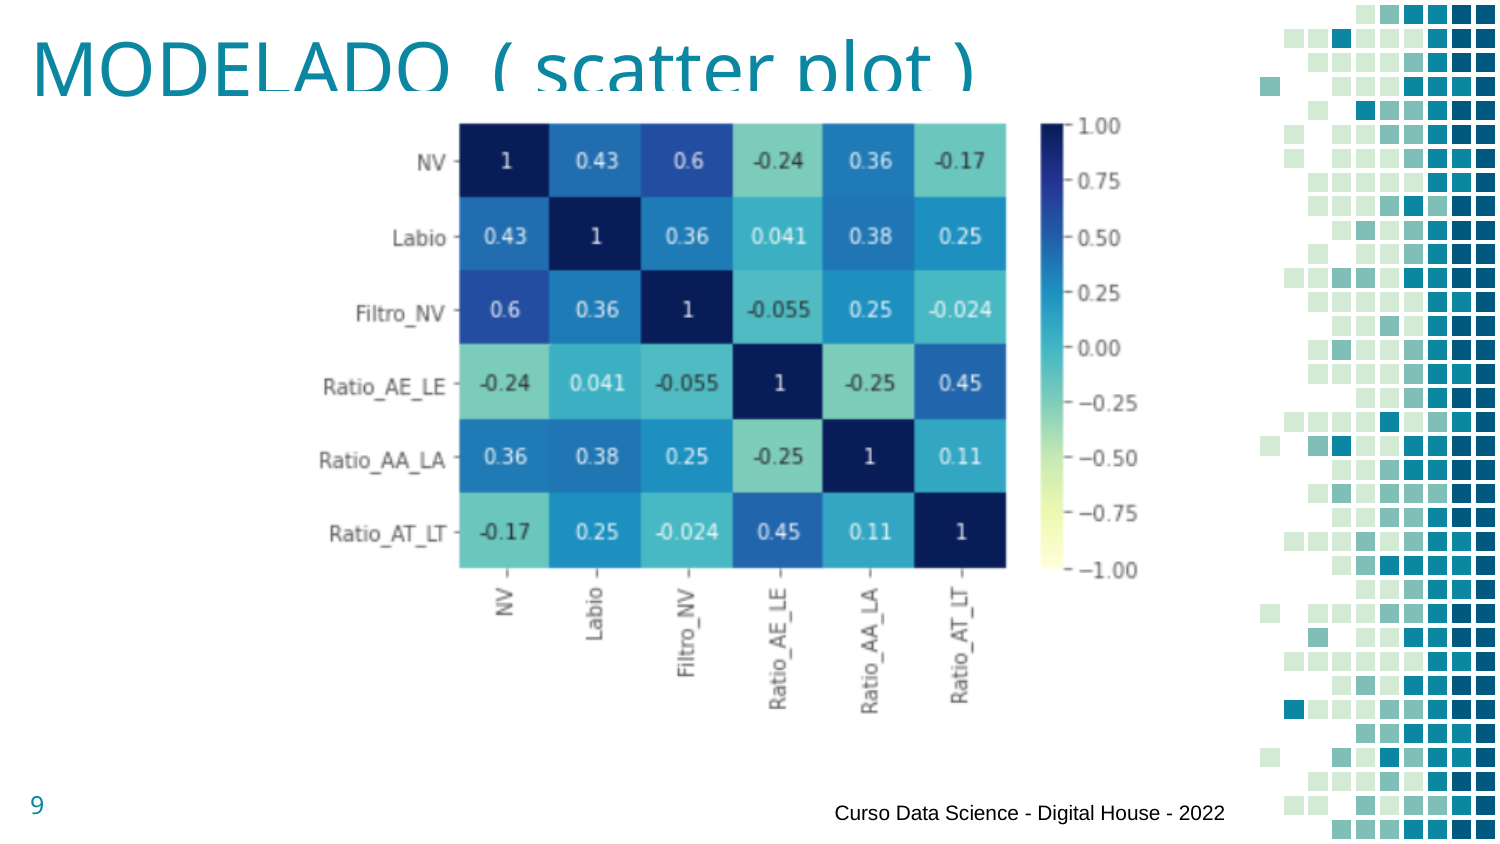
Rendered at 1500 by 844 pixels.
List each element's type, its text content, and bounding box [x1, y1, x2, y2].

text_box Curso Data Science - Digital House - 2022 [819, 786, 1245, 837]
slide_number 9 [15, 774, 105, 839]
picture [252, 91, 1248, 753]
title MODELADO ( scatter plot ) [15, 4, 1044, 127]
